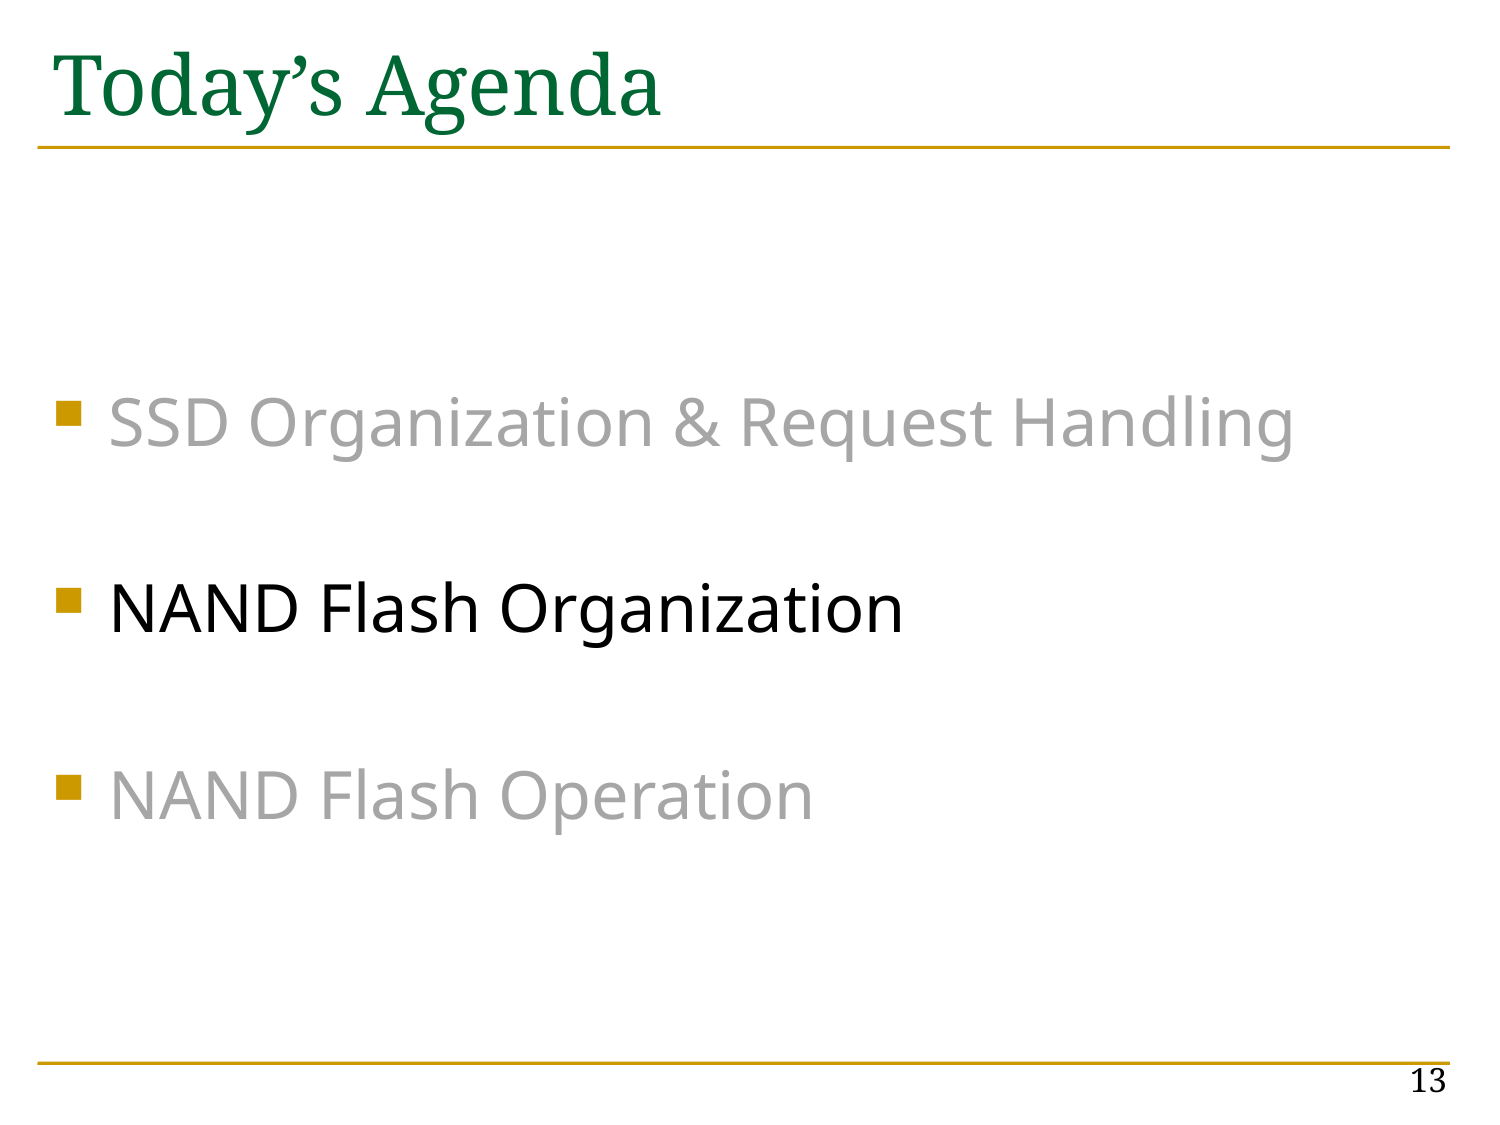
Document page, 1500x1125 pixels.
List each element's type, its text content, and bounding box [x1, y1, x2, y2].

slide_number 13 [1111, 1036, 1462, 1112]
title Today’s Agenda [37, 24, 1450, 149]
list SSD Organization & Request Handling NAND Flash Organization NAND Flash Operation [37, 149, 1450, 1063]
